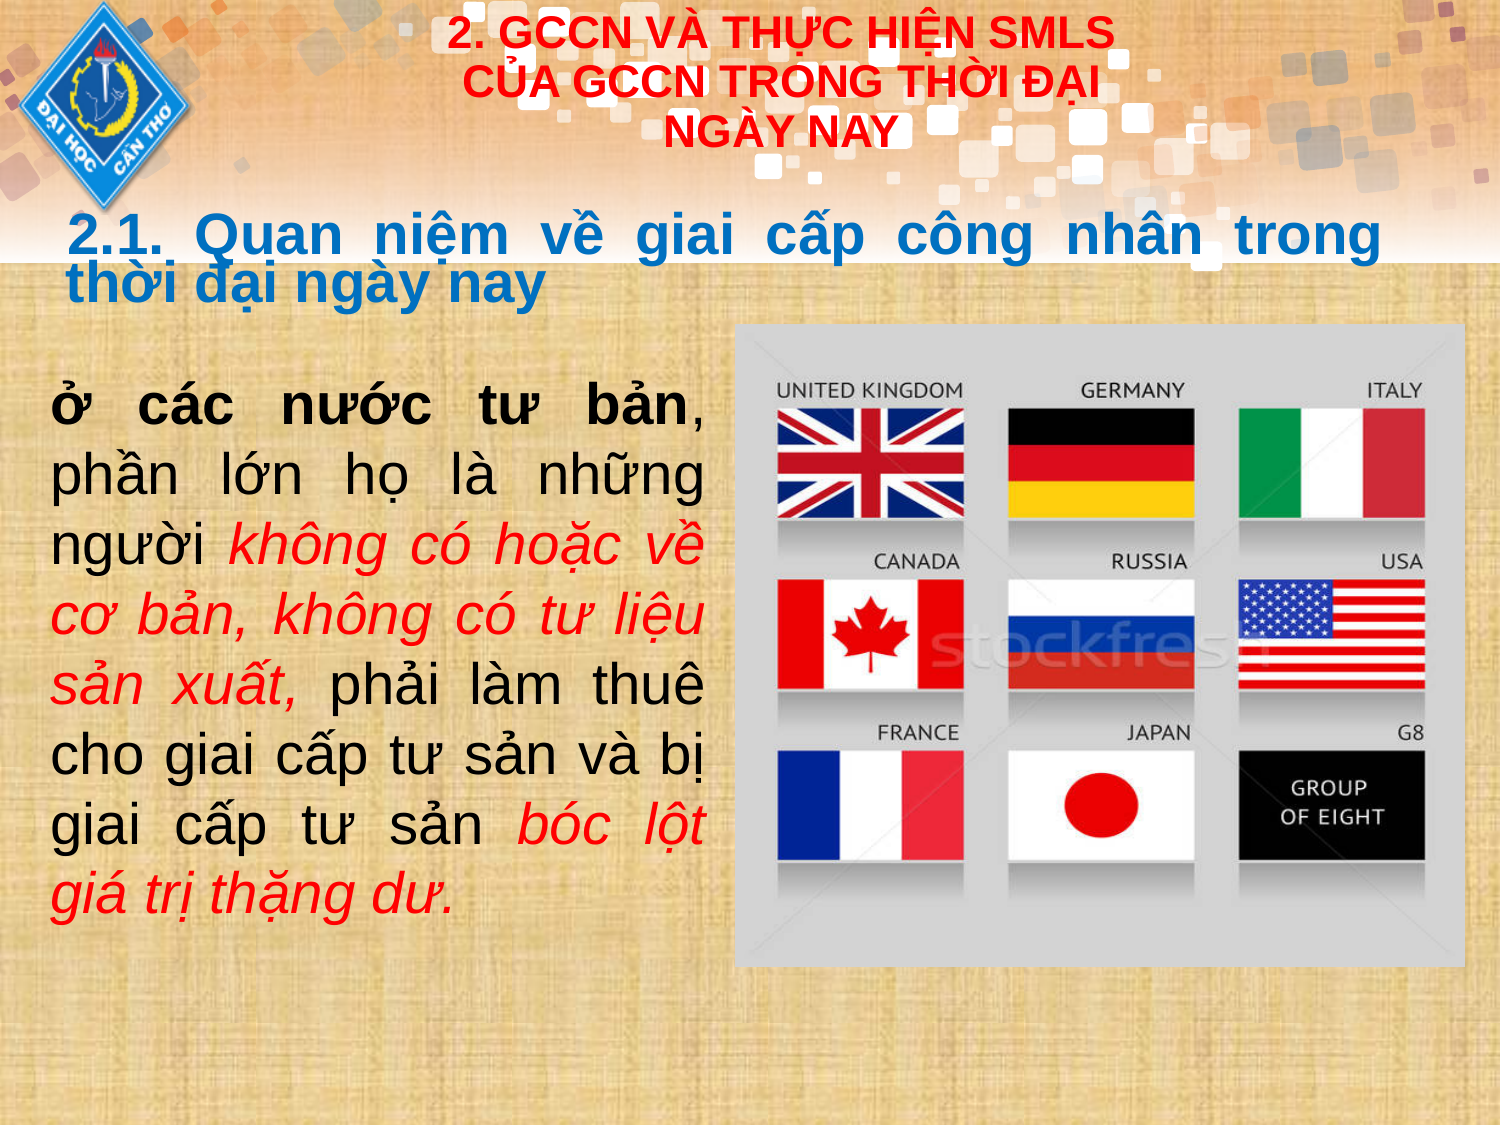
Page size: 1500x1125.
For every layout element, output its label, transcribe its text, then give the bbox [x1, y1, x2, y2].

text_box 2.1. Quan niệm về giai cấp công nhân trong thời đại ngày nay [51, 210, 1400, 322]
text_box [16, 0, 193, 215]
text_box ở các nước tư bản, phần lớn họ là những người không có hoặc về cơ bản, không có tư liệu sản xuất, phải làm thuê cho giai cấp tư sản và bị giai cấp tư sản bóc lột giá trị thặng dư. [35, 358, 721, 934]
title 2. GCCN VÀ THỰC HIỆN SMLS CỦA GCCN TRONG THỜI ĐẠI NGÀY NAY [381, 0, 1183, 166]
picture [0, 263, 1500, 1125]
